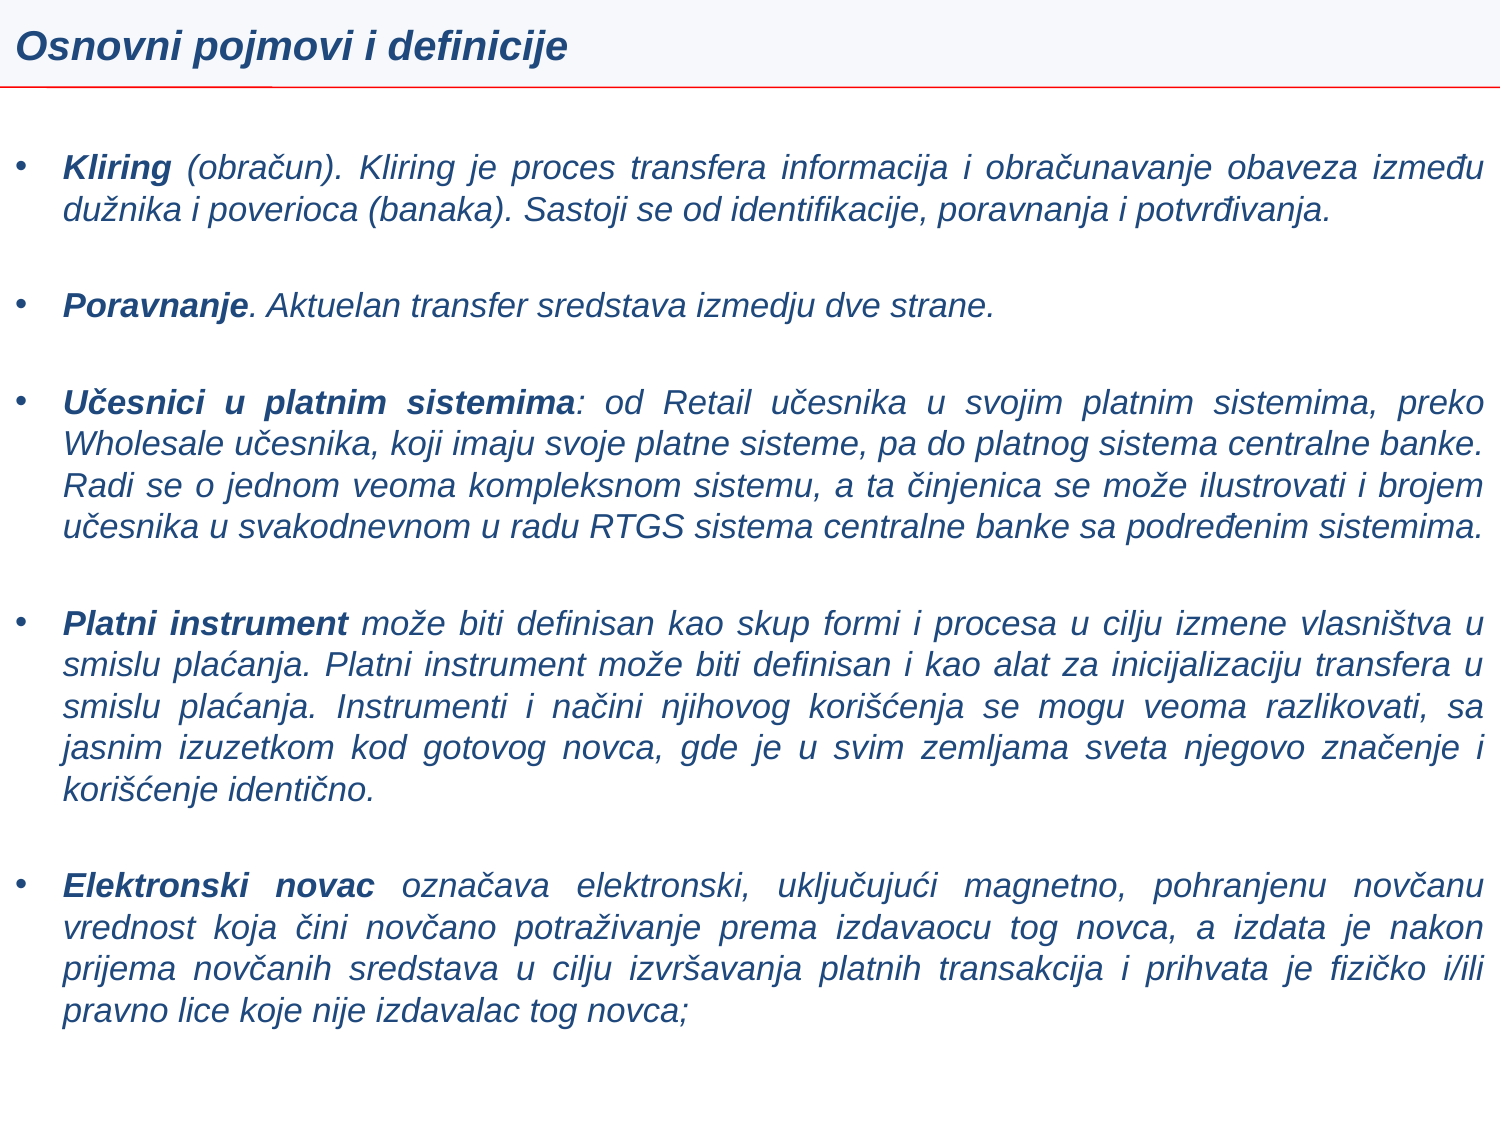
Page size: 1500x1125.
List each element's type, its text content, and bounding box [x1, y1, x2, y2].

list Kliring (obračun). Kliring je proces transfera informacija i obračunavanje obaveza između dužnika i poverioca (banaka). Sastoji se od identifikacije, poravnanja i potvrđivanja. Poravnanje. Aktuelan transfer sredstava izmedju dve strane. Učesnici u platnim sistemima: od Retail učesnika u svojim platnim sistemima, preko Wholesale učesnika, koji imaju svoje platne sisteme, pa do platnog sistema centralne banke. Radi se o jednom veoma kompleksnom sistemu, a ta činjenica se može ilustrovati i brojem učesnika u svakodnevnom u radu RTGS sistema centralne banke sa podređenim sistemima. Platni instrument može biti definisan kao skup formi i procesa u cilju izmene vlasništva u smislu plaćanja. Platni instrument može biti definisan i kao alat za inicijalizaciju transfera u smislu plaćanja. Instrumenti i načini njihovog korišćenja se mogu veoma razlikovati, sa jasnim izuzetkom kod gotovog novca, gde je u svim zemljama sveta njegovo značenje i korišćenje identično. Elektronski novac označava elektronski, uključujući magnetno, pohranjenu novčanu vrednost koja čini novčano potraživanje prema izdavaocu tog novca, a izdata je nakon prijema novčanih sredstava u cilju izvršavanja platnih transakcija i prihvata je fizičko i/ili pravno lice koje nije izdavalac tog novca; [0, 137, 1500, 1088]
text_box Osnovni pojmovi i definicije [0, 0, 1500, 86]
